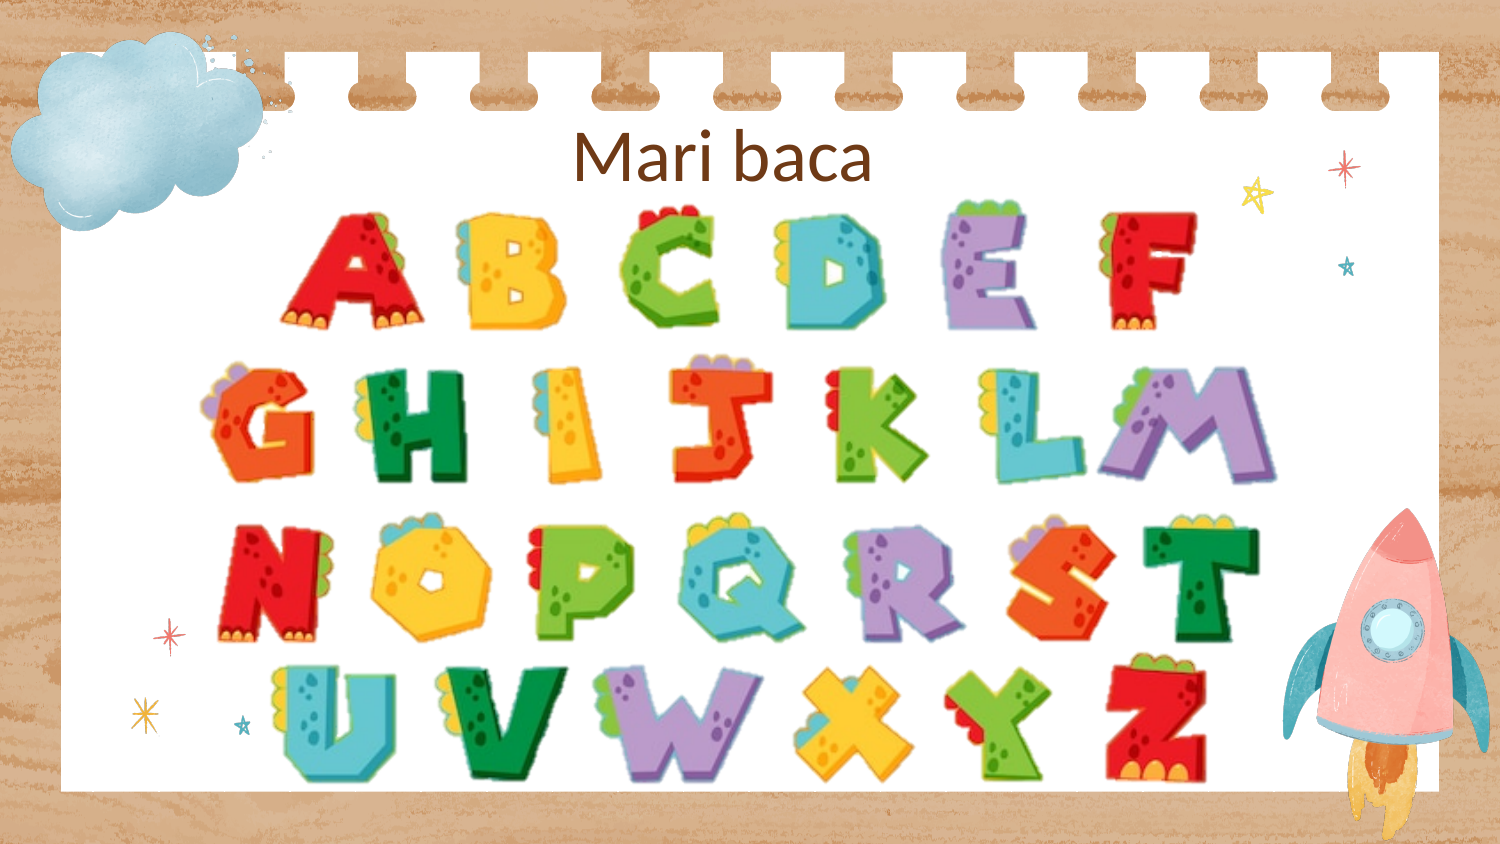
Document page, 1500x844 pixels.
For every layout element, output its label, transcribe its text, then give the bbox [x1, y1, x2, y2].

title Mari baca [317, 91, 1306, 192]
picture [0, 0, 1500, 844]
